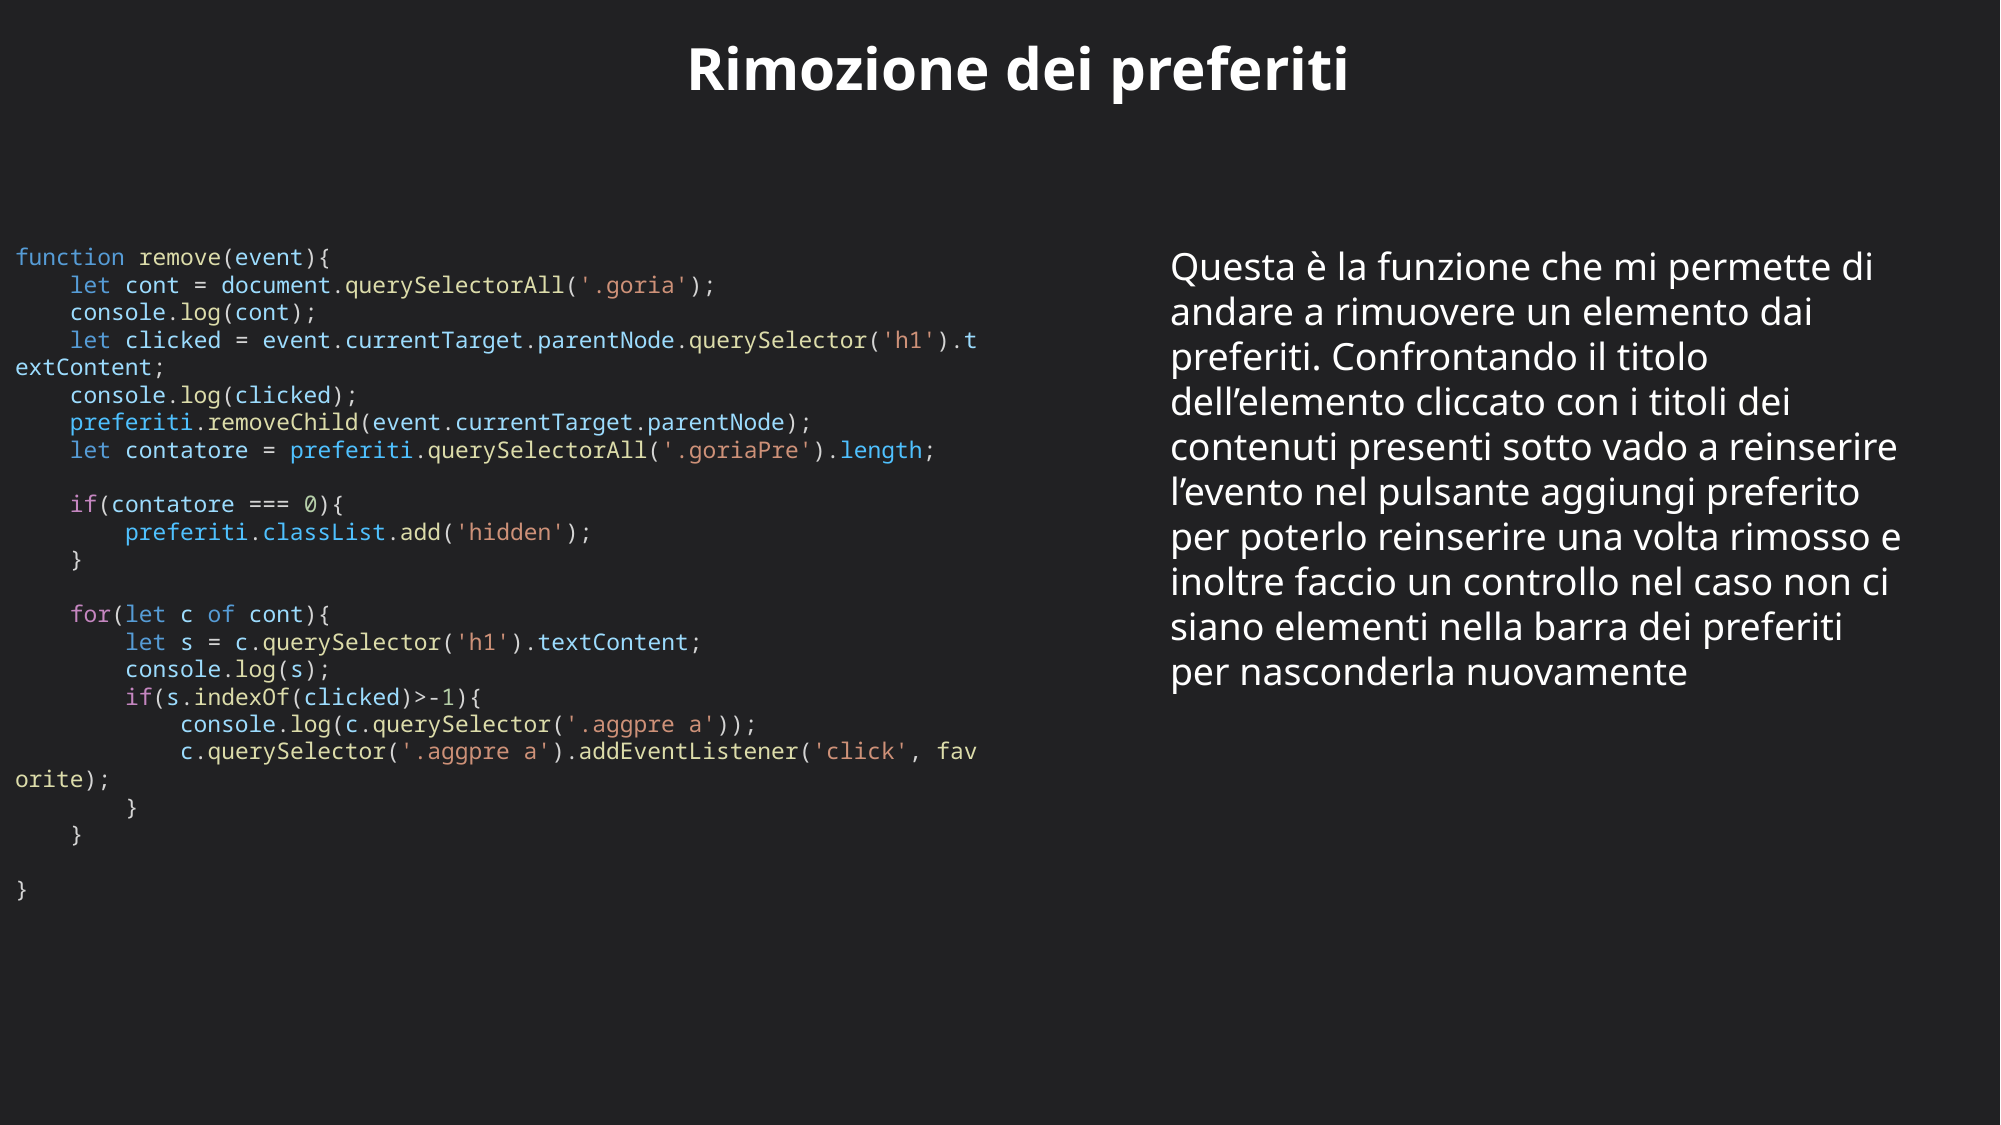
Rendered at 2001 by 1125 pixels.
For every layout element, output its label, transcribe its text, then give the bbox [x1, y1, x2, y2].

text_box function remove(event){ let cont = document.querySelectorAll('.goria'); console.log(cont); let clicked = event.currentTarget.parentNode.querySelector('h1').textContent; console.log(clicked); preferiti.removeChild(event.currentTarget.parentNode); let contatore = preferiti.querySelectorAll('.goriaPre').length; if(contatore === 0){ preferiti.classList.add('hidden'); } for(let c of cont){ let s = c.querySelector('h1').textContent; console.log(s); if(s.indexOf(clicked)>-1){ console.log(c.querySelector('.aggpre a')); c.querySelector('.aggpre a').addEventListener('click', favorite); } } } [0, 235, 1000, 910]
text_box Rimozione dei preferiti [671, 24, 1366, 110]
text_box Questa è la funzione che mi permette di andare a rimuovere un elemento dai preferiti. Confrontando il titolo dell’elemento cliccato con i titoli dei contenuti presenti sotto vado a reinserire l’evento nel pulsante aggiungi preferito per poterlo reinserire una volta rimosso e inoltre faccio un controllo nel caso non ci siano elementi nella barra dei preferiti per nasconderla nuovamente [1155, 235, 1927, 701]
